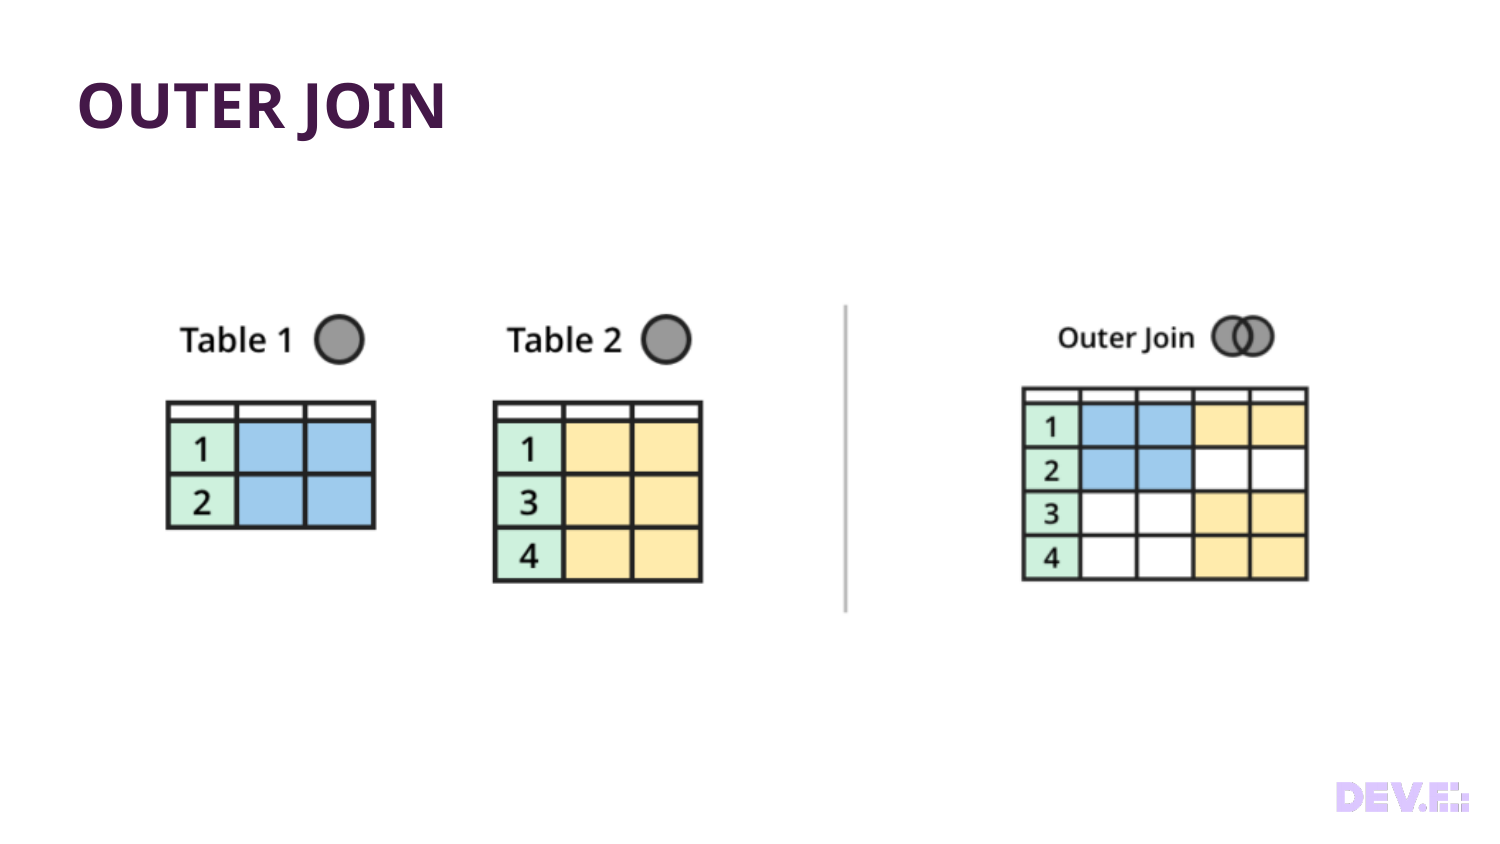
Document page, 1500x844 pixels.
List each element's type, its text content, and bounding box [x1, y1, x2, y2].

picture [24, 266, 919, 653]
text_box OUTER JOIN [61, 50, 1470, 139]
picture [952, 289, 1368, 624]
picture [1330, 776, 1474, 818]
